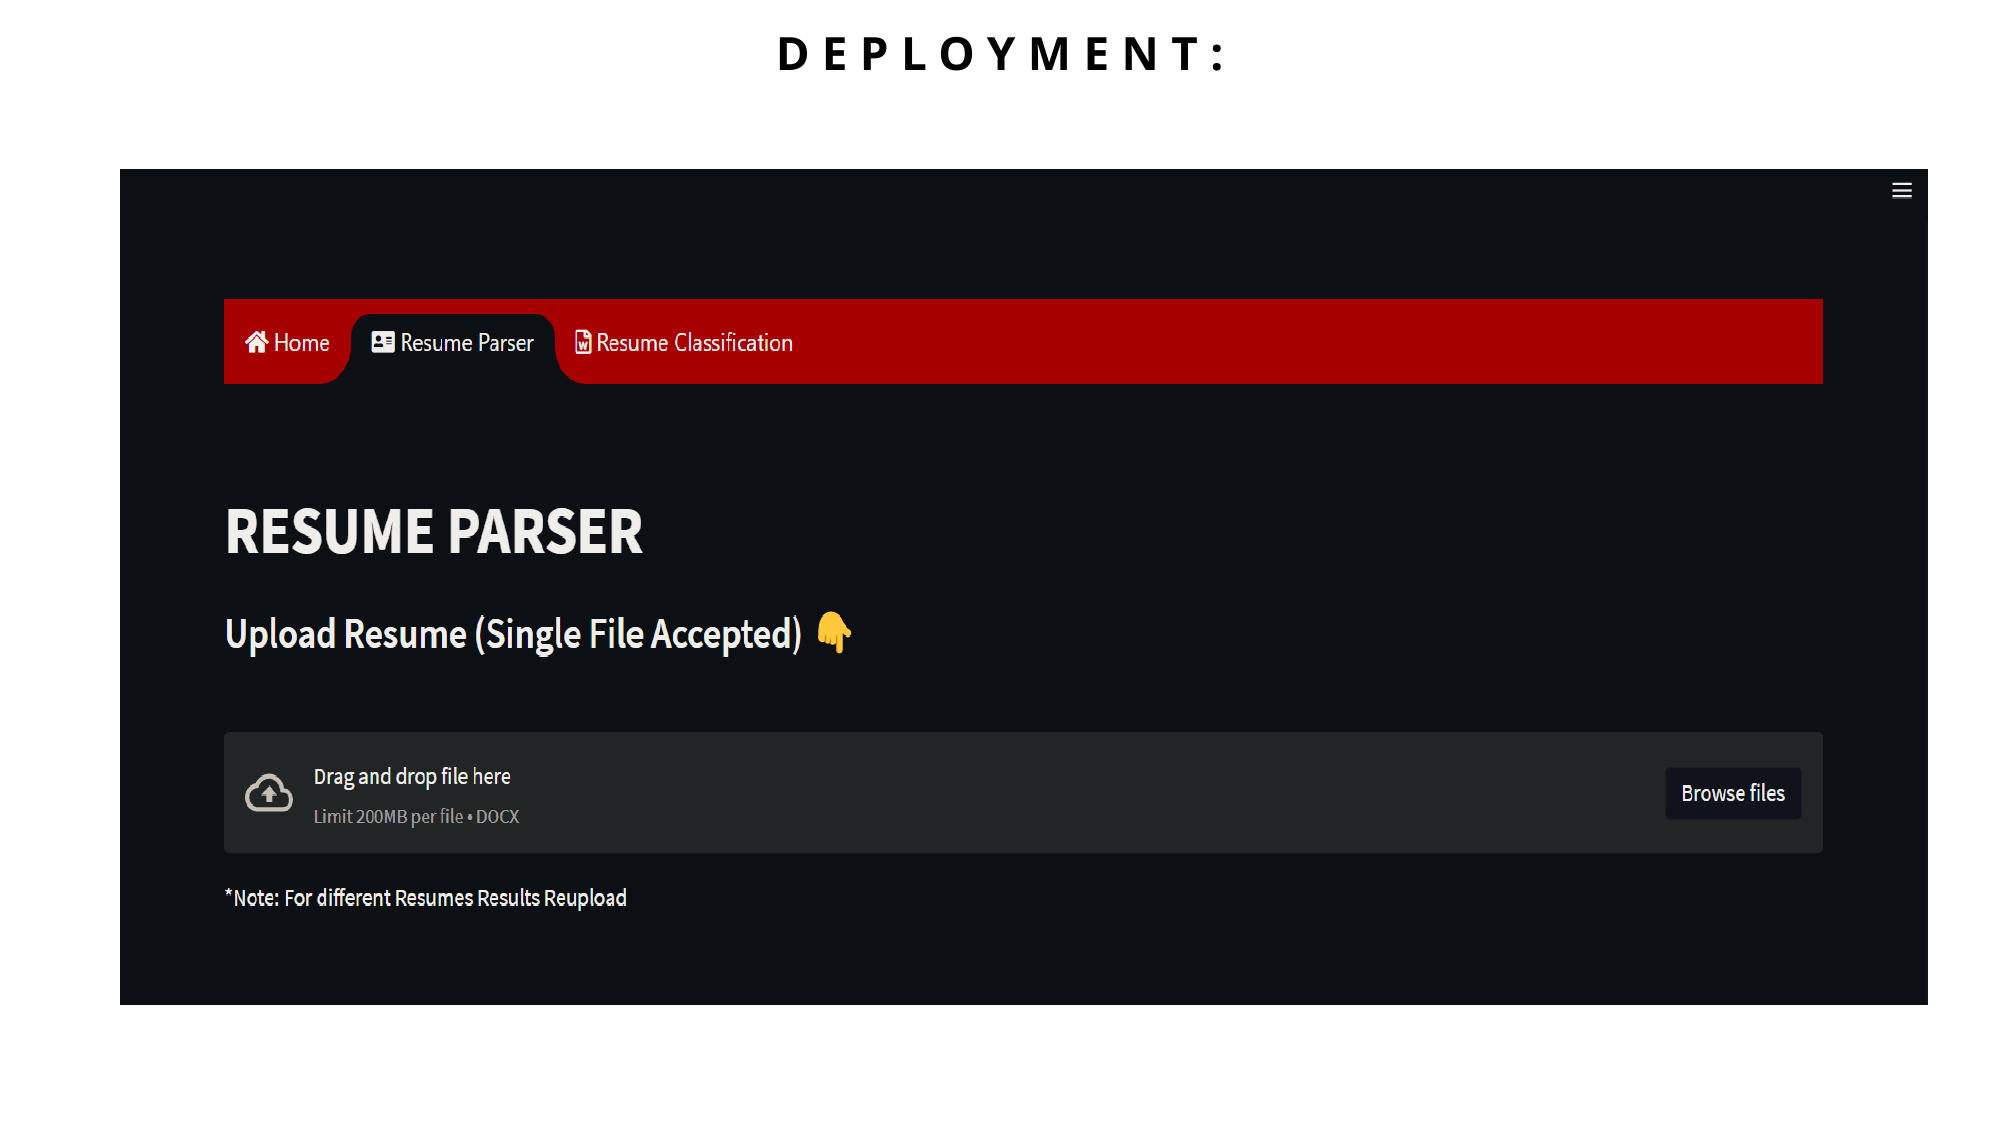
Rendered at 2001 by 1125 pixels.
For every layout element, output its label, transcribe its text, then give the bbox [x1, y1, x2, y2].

picture [120, 169, 1928, 1005]
text_box deployment: [0, 0, 2000, 80]
